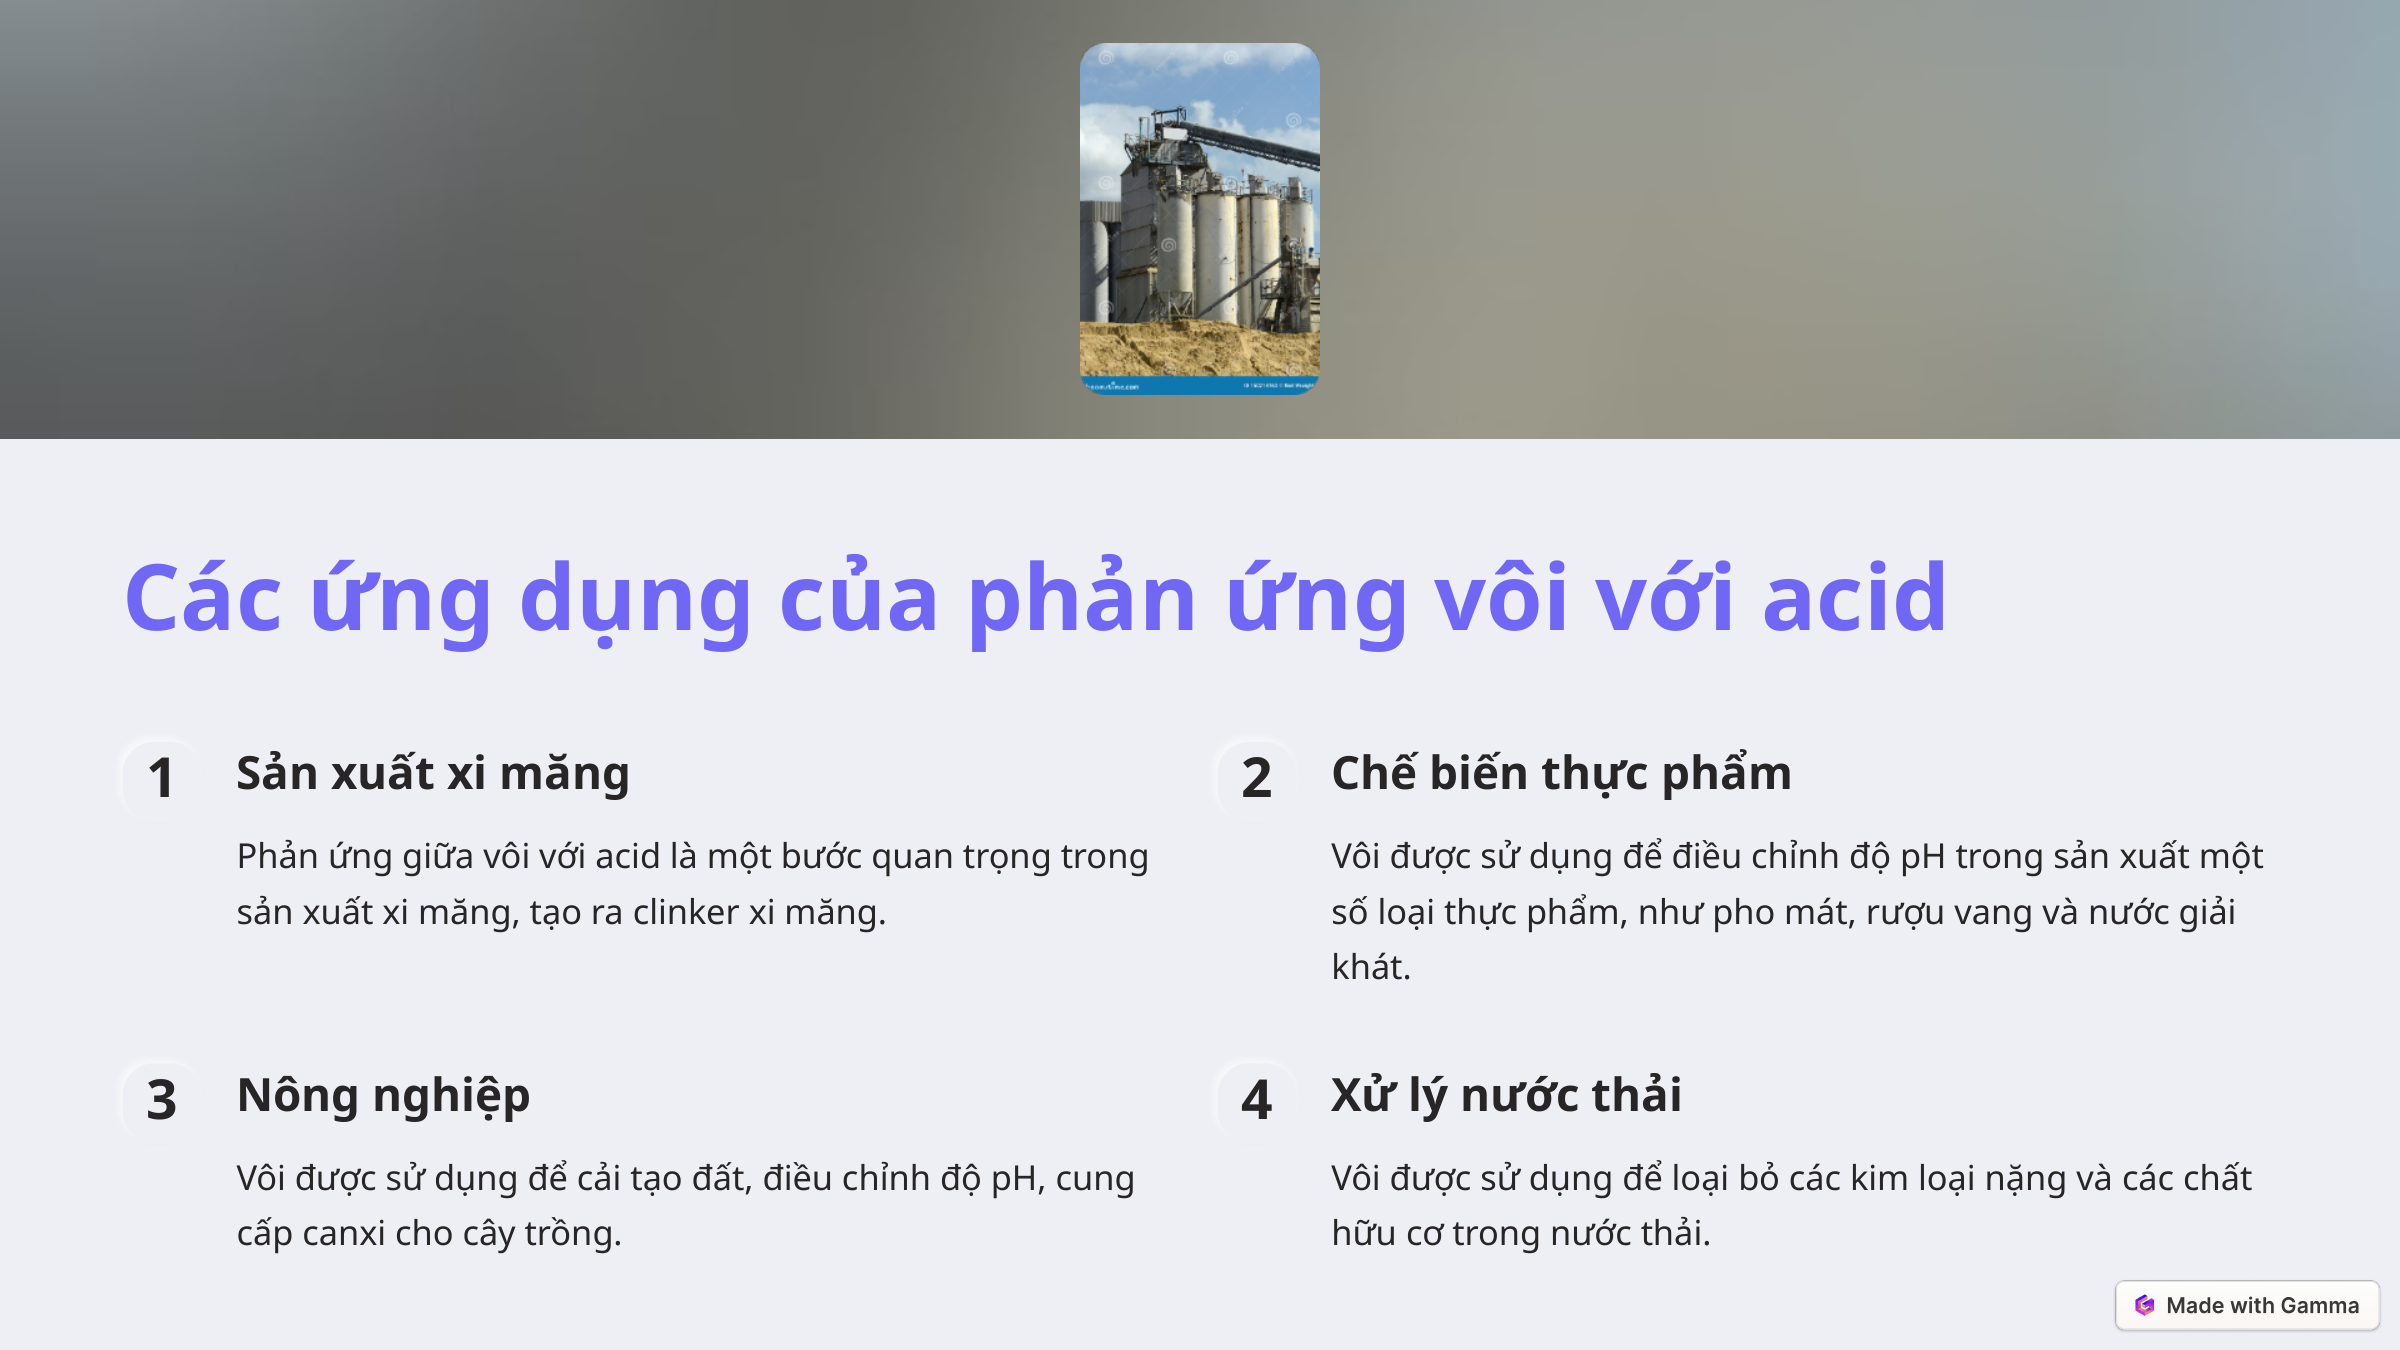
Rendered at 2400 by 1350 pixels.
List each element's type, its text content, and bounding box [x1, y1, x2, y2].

text_box Xử lý nước thải [1331, 1063, 1793, 1121]
text_box Vôi được sử dụng để cải tạo đất, điều chỉnh độ pH, cung cấp canxi cho cây trồng. [236, 1141, 1183, 1255]
text_box 1 [152, 753, 172, 809]
text_box Các ứng dụng của phản ứng vôi với acid [122, 534, 1696, 650]
text_box [122, 741, 202, 821]
text_box [1217, 741, 1297, 821]
text_box Vôi được sử dụng để loại bỏ các kim loại nặng và các chất hữu cơ trong nước thải. [1331, 1141, 2278, 1255]
text_box 2 [1241, 753, 1273, 809]
text_box [122, 1063, 202, 1143]
text_box 3 [147, 1075, 177, 1131]
text_box Phản ứng giữa vôi với acid là một bước quan trọng trong sản xuất xi măng, tạo ra clinker xi măng. [236, 820, 1183, 933]
text_box Chế biến thực phẩm [1331, 741, 1793, 800]
picture [2106, 1271, 2389, 1339]
text_box Vôi được sử dụng để điều chỉnh độ pH trong sản xuất một số loại thực phẩm, như pho mát, rượu vang và nước giải khát. [1331, 820, 2278, 989]
text_box Sản xuất xi măng [236, 741, 698, 800]
picture [0, 0, 2400, 439]
text_box Nông nghiệp [236, 1063, 698, 1121]
text_box [1217, 1063, 1297, 1143]
text_box 4 [1240, 1075, 1274, 1131]
